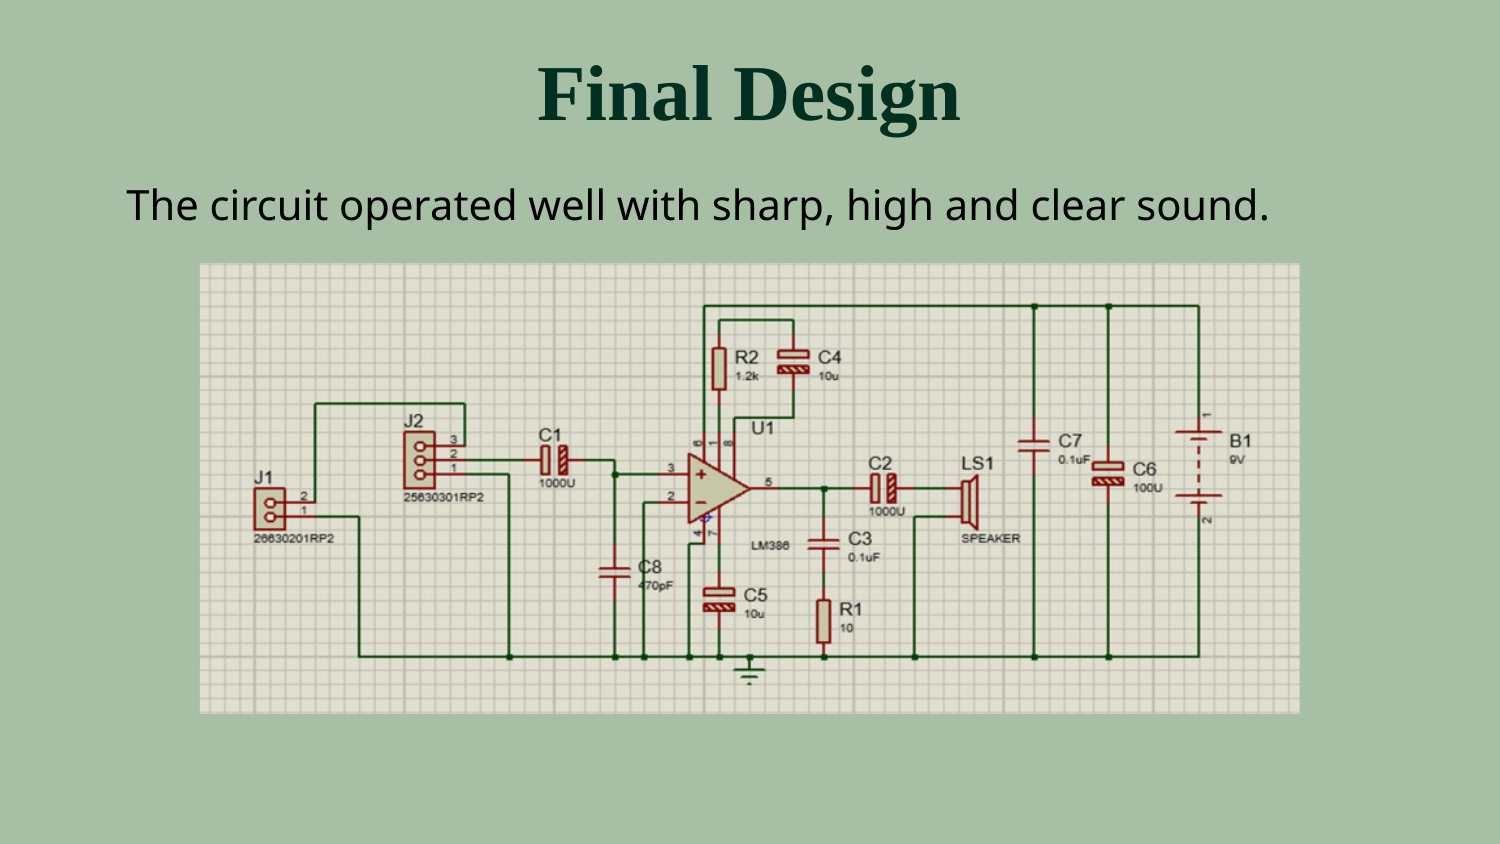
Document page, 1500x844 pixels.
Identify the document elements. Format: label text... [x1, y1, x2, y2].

text_box Final Design [248, 33, 1252, 144]
picture [199, 263, 1300, 714]
text_box The circuit operated well with sharp, high and clear sound. [111, 171, 1424, 237]
